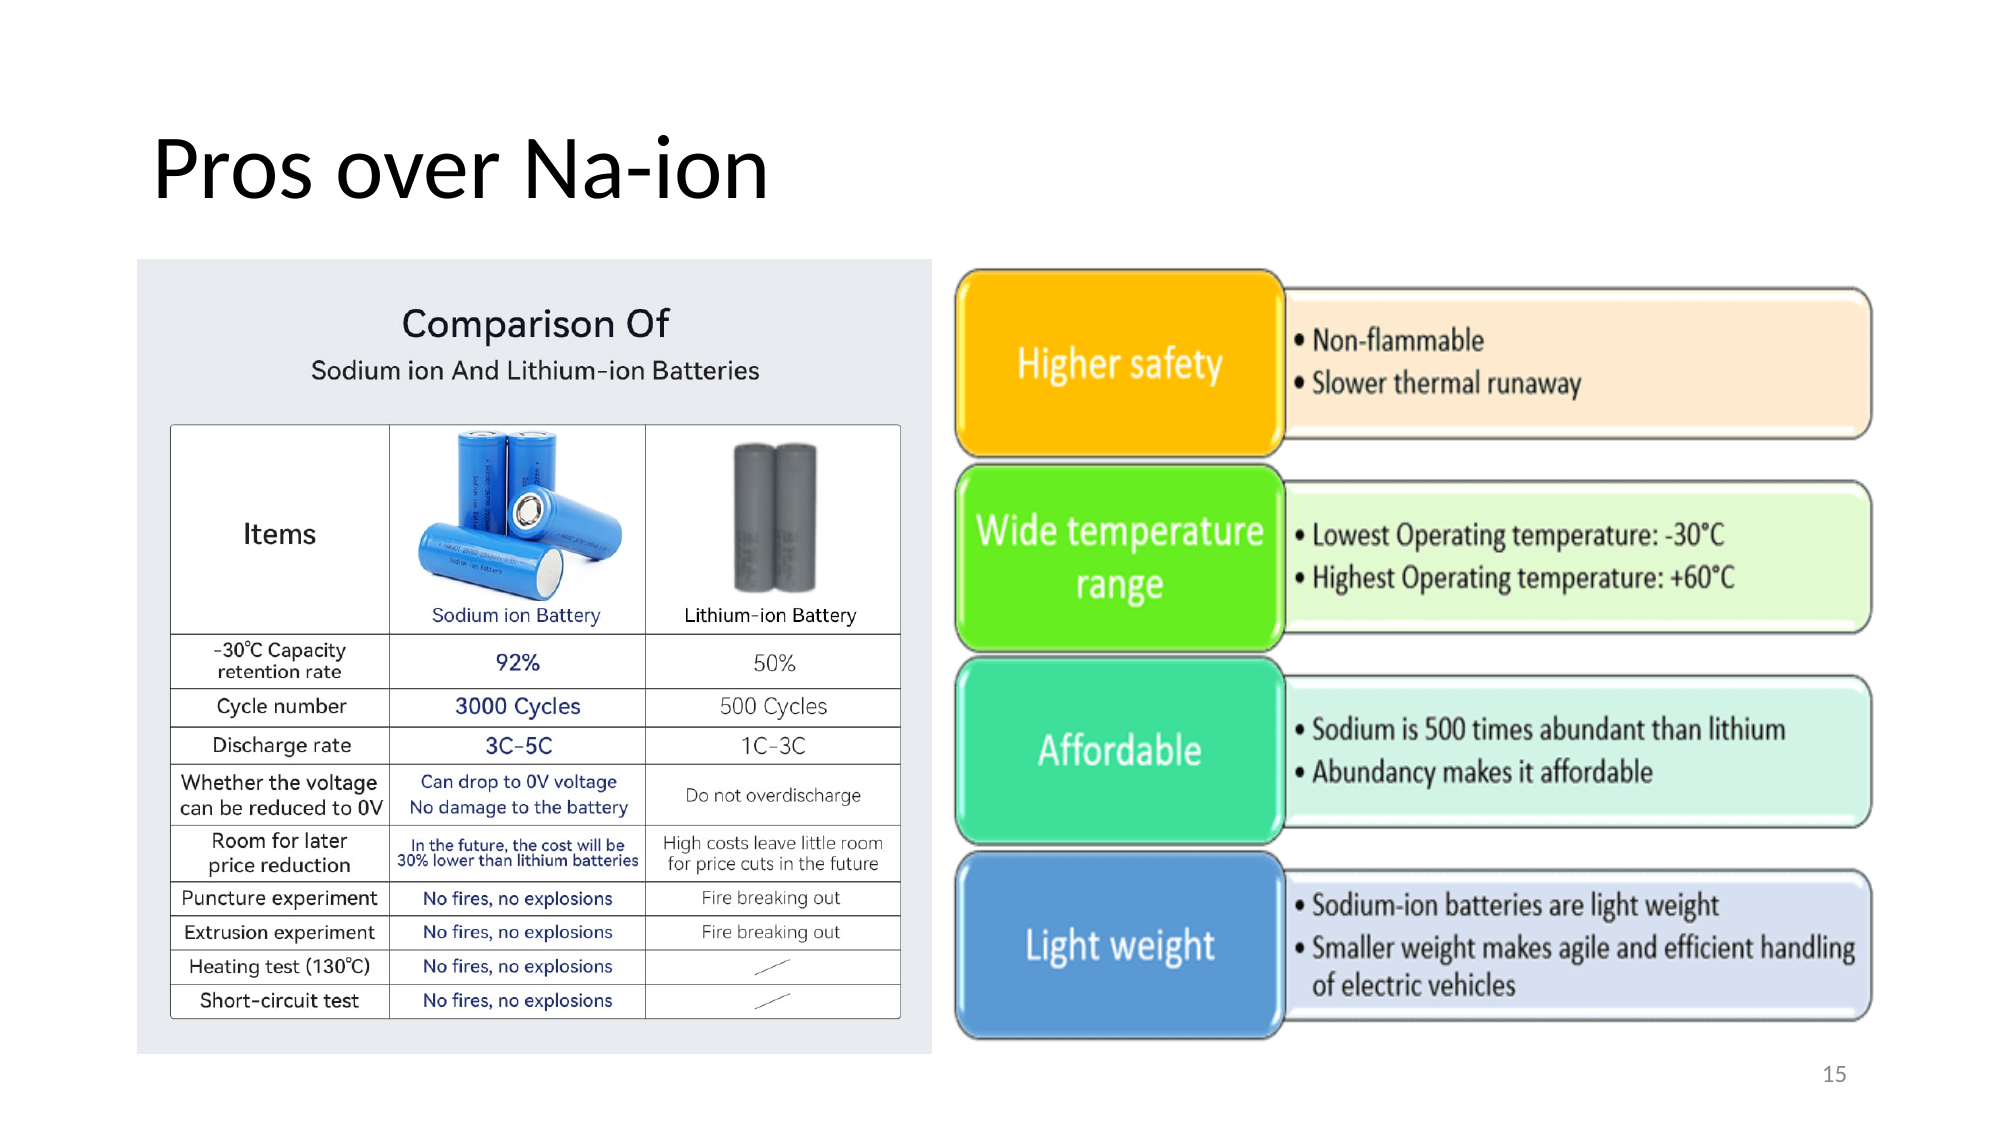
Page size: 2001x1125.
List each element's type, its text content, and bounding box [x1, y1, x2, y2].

slide_number 15 [1412, 1063, 1863, 1103]
picture [137, 259, 932, 1054]
title Pros over Na-ion [137, 59, 1863, 278]
picture [944, 259, 1886, 1054]
